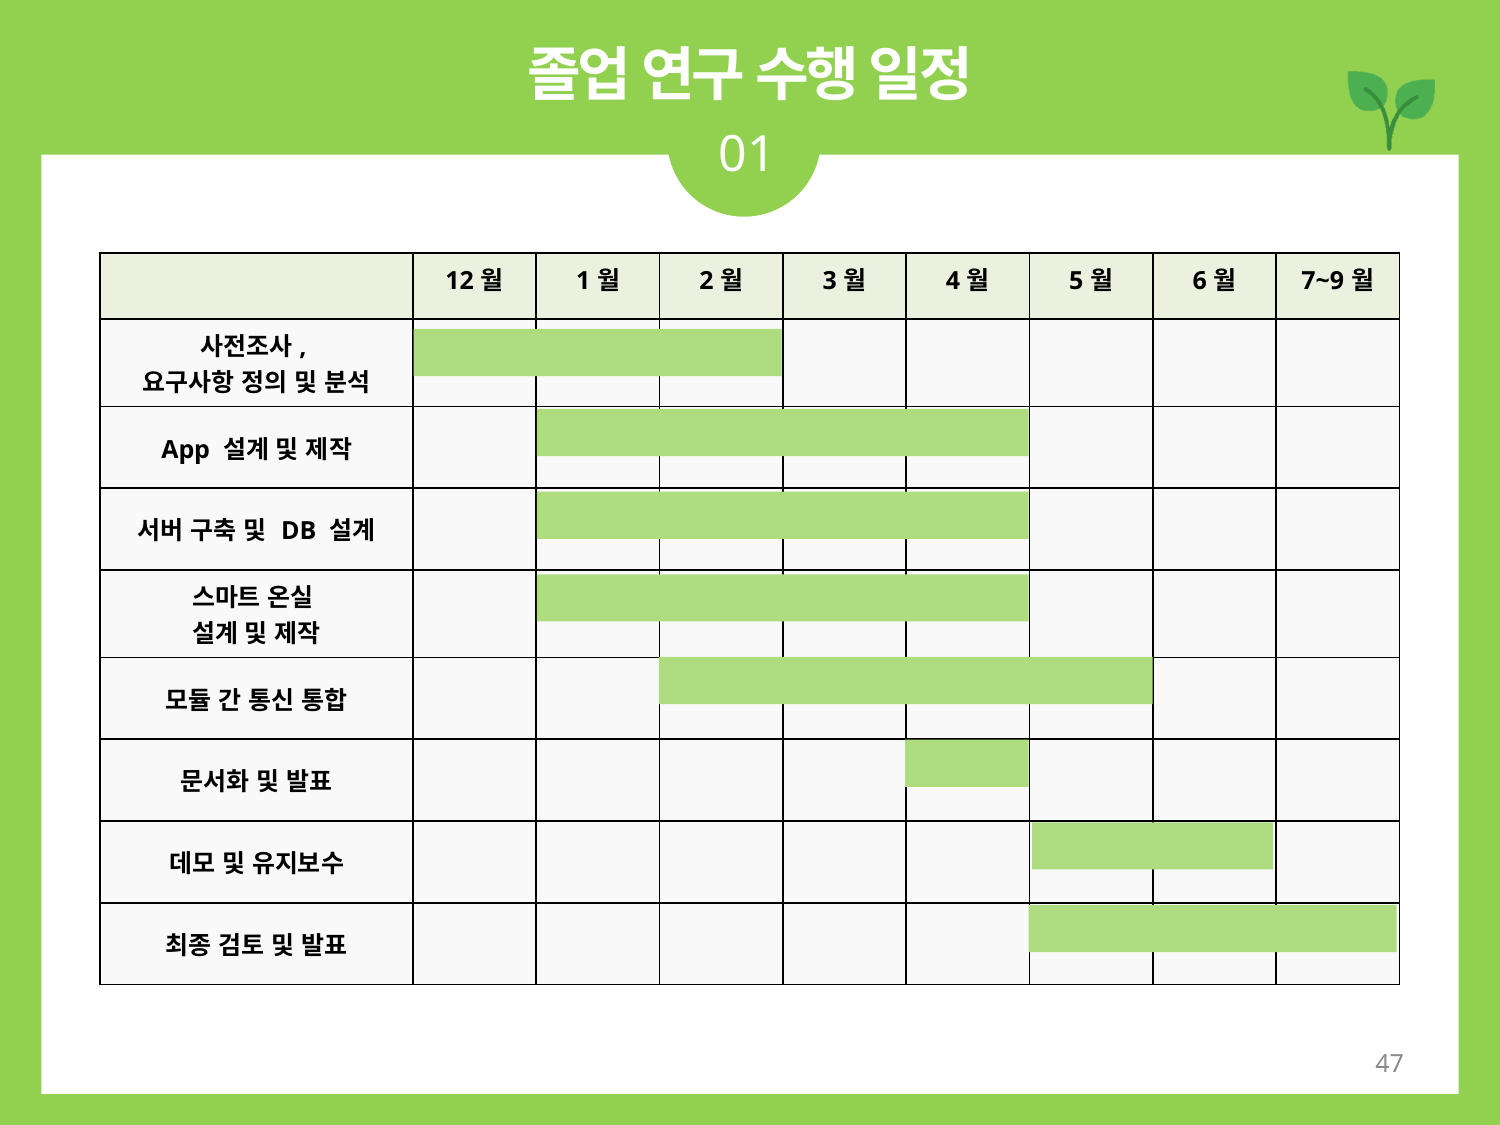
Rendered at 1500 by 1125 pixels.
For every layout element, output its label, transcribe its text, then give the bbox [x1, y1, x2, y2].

table_cell [1154, 872, 1275, 902]
text_box [535, 572, 1031, 624]
slide_number 47 [1068, 1034, 1419, 1094]
table_cell [907, 541, 1029, 569]
table_cell 사전조사, 요구사항 정의 및 분석 [101, 320, 412, 406]
table_cell [537, 320, 659, 327]
table_cell [1030, 320, 1152, 406]
table_header [101, 254, 412, 318]
text_box 졸업 연구 수행 일정 [41, 29, 1459, 114]
table_cell [784, 904, 905, 984]
table_cell App 설계 및 제작 [101, 407, 412, 487]
text_box 01 [667, 114, 827, 189]
table_cell [1154, 320, 1275, 406]
table_cell [537, 904, 659, 984]
table_cell [660, 378, 782, 406]
table_header 3월 [784, 254, 905, 318]
table_cell [907, 822, 1029, 902]
table_cell [537, 378, 659, 406]
table_cell 모듈 간 통신 통합 [101, 658, 412, 738]
table_cell [1277, 822, 1399, 902]
table_cell [1277, 571, 1399, 657]
table_header 1월 [537, 254, 659, 318]
table_cell [1154, 954, 1275, 984]
table_cell [1030, 489, 1152, 569]
table_header 12월 [414, 254, 535, 318]
table_cell [907, 458, 1029, 487]
table_cell [537, 458, 659, 487]
table_cell [660, 458, 782, 487]
table_cell [1154, 489, 1275, 569]
table_cell [660, 624, 782, 655]
table_header 4월 [907, 254, 1029, 318]
table_cell [537, 822, 659, 902]
table_cell [1030, 872, 1152, 902]
table_cell [907, 789, 1029, 820]
table_header 2월 [660, 254, 782, 318]
table_cell [1277, 658, 1399, 738]
table_cell [414, 658, 535, 738]
text_box [903, 738, 1031, 789]
text_box [39, 153, 1461, 1096]
text_box [1030, 820, 1275, 872]
table_cell [660, 706, 782, 738]
table_cell [1030, 706, 1152, 738]
text_box [535, 489, 1031, 541]
table_cell [414, 407, 535, 487]
table_cell [1030, 571, 1152, 655]
table_cell [784, 541, 905, 569]
table_cell [784, 740, 905, 820]
table_cell [1277, 954, 1399, 984]
table_cell [1030, 740, 1152, 820]
table_cell [660, 740, 782, 820]
table_header 5월 [1030, 254, 1152, 318]
table_cell 데모 및 유지보수 [101, 822, 412, 902]
text_box [682, 189, 806, 219]
table_cell [1277, 320, 1399, 406]
table_cell [784, 624, 905, 655]
table_cell [1030, 954, 1152, 984]
table_cell [537, 624, 659, 657]
table_cell [537, 541, 659, 569]
table_cell [784, 706, 905, 738]
table_cell [660, 541, 782, 569]
table_cell [1154, 571, 1275, 657]
table_cell 서버 구축 및 DB 설계 [101, 489, 412, 569]
table_cell [784, 822, 905, 902]
text_box [535, 407, 1031, 458]
table_cell [907, 320, 1029, 406]
table_cell [1154, 407, 1275, 487]
table_cell [537, 658, 659, 738]
text_box [657, 655, 1155, 706]
table_cell [414, 571, 535, 657]
text_box [1026, 903, 1399, 954]
table_cell [907, 904, 1029, 984]
table_cell [1154, 740, 1275, 820]
table_cell [660, 904, 782, 984]
table_cell [414, 320, 535, 327]
table_cell [414, 378, 535, 406]
table_cell 스마트 온실 설계 및 제작 [101, 571, 412, 657]
text_box [411, 327, 784, 378]
table_cell [414, 740, 535, 820]
table_header 6월 [1154, 254, 1275, 318]
table_cell [907, 706, 1029, 738]
table_cell [1277, 489, 1399, 569]
table_cell [1154, 658, 1275, 738]
table_cell [414, 489, 535, 569]
table_cell [1277, 407, 1399, 487]
table_cell [1277, 740, 1399, 820]
picture [1327, 114, 1459, 153]
table_cell [537, 740, 659, 820]
table_cell [414, 904, 535, 984]
table_cell [414, 822, 535, 902]
table_cell [660, 822, 782, 902]
table_cell [784, 458, 905, 487]
table_cell [660, 320, 782, 327]
table_cell 문서화 및 발표 [101, 740, 412, 820]
table_cell [1030, 407, 1152, 487]
table_cell [907, 624, 1029, 655]
table_cell 최종 검토 및 발표 [101, 904, 412, 984]
table_header 7~9월 [1277, 254, 1399, 318]
table_cell [784, 320, 905, 406]
